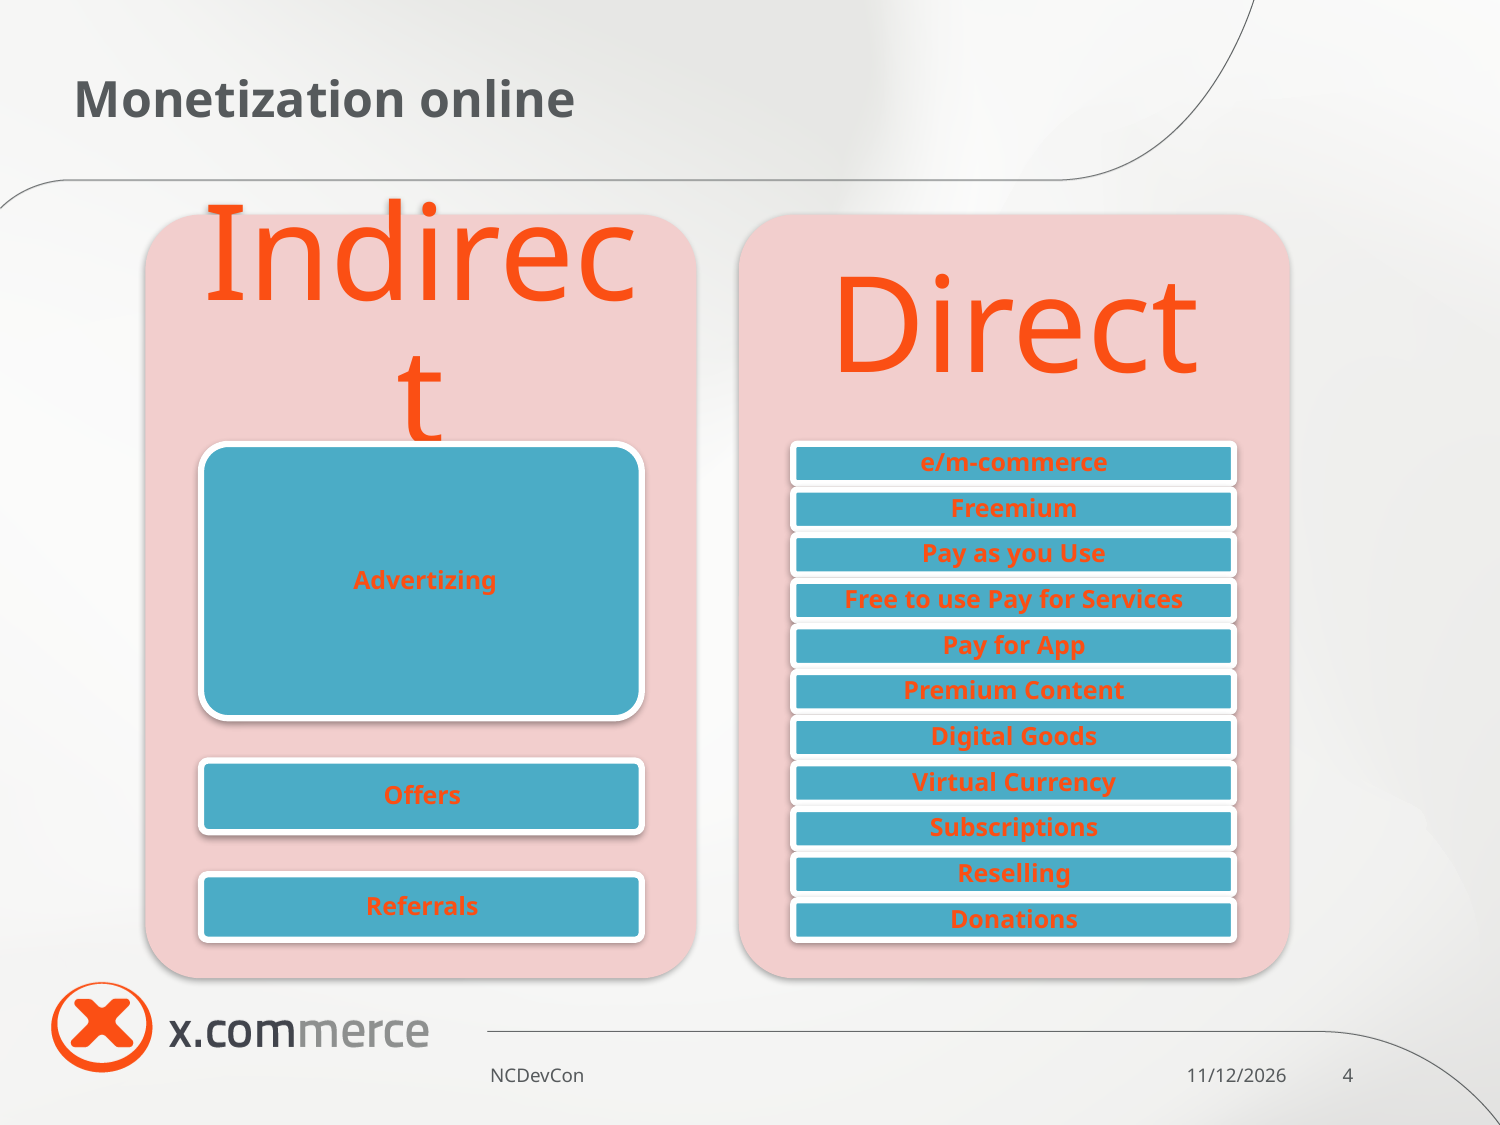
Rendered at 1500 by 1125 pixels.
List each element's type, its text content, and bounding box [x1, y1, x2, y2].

picture [0, 0, 1500, 1125]
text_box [145, 214, 1290, 979]
footer NCDevCon [475, 1062, 951, 1097]
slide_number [1096, 1062, 1299, 1097]
title Monetization online [58, 35, 1170, 160]
slide_number 4 [1299, 1062, 1369, 1097]
